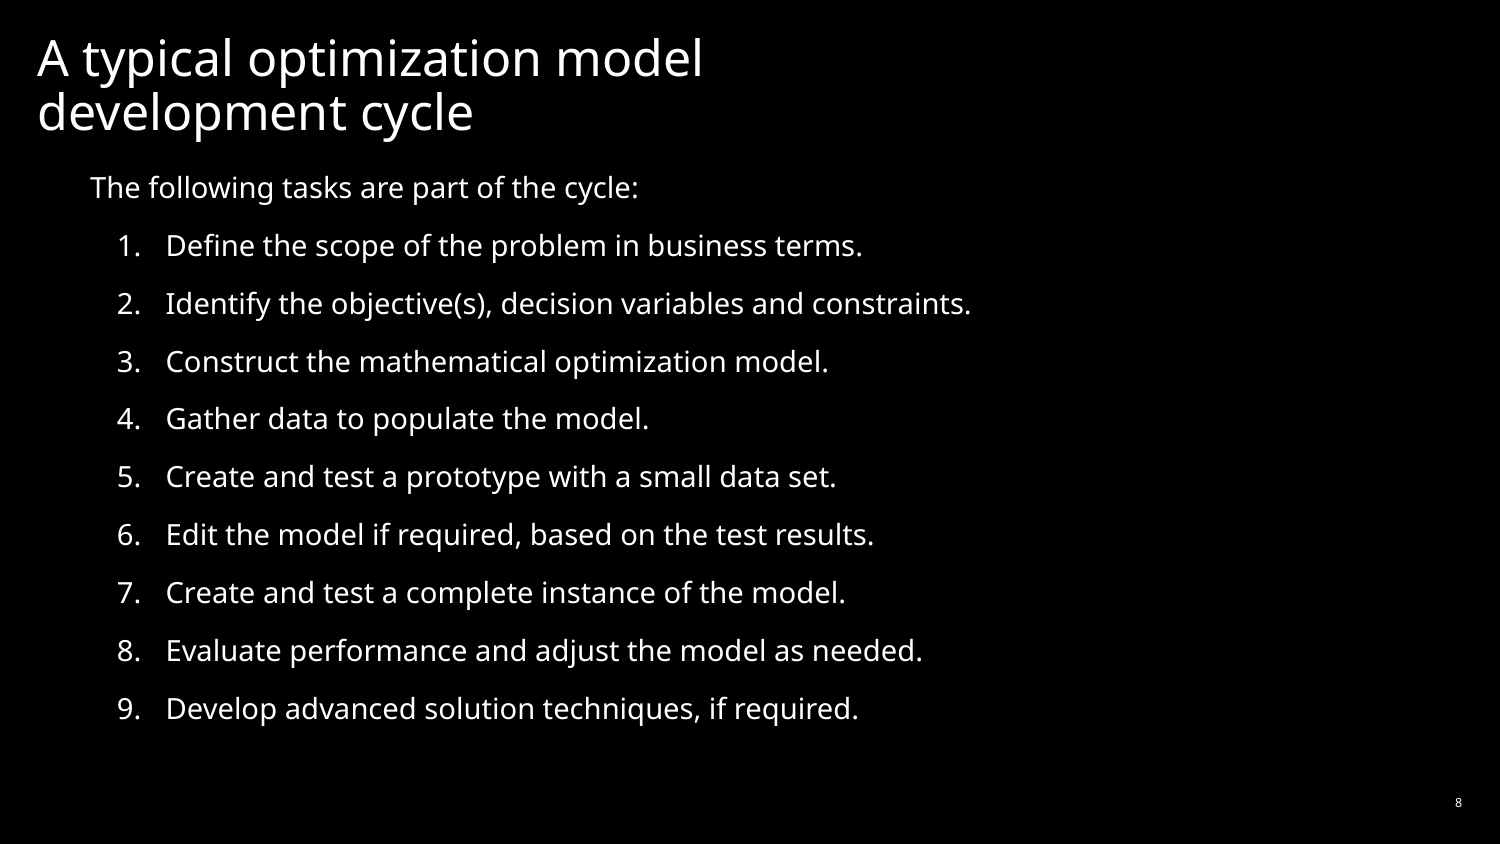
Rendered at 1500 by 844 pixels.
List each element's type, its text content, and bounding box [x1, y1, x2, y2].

slide_number 8 [1125, 791, 1463, 815]
title A typical optimization model development cycle [37, 33, 713, 96]
list The following tasks are part of the cycle: Define the scope of the problem in business terms. Identify the objective(s), decision variables and constraints. Construct the mathematical optimization model. Gather data to populate the model. Create and test a prototype with a small data set. Edit the model if required, based on the test results. Create and test a complete instance of the model. Evaluate performance and adjust the model as needed. Develop advanced solution techniques, if required. [90, 169, 1125, 776]
